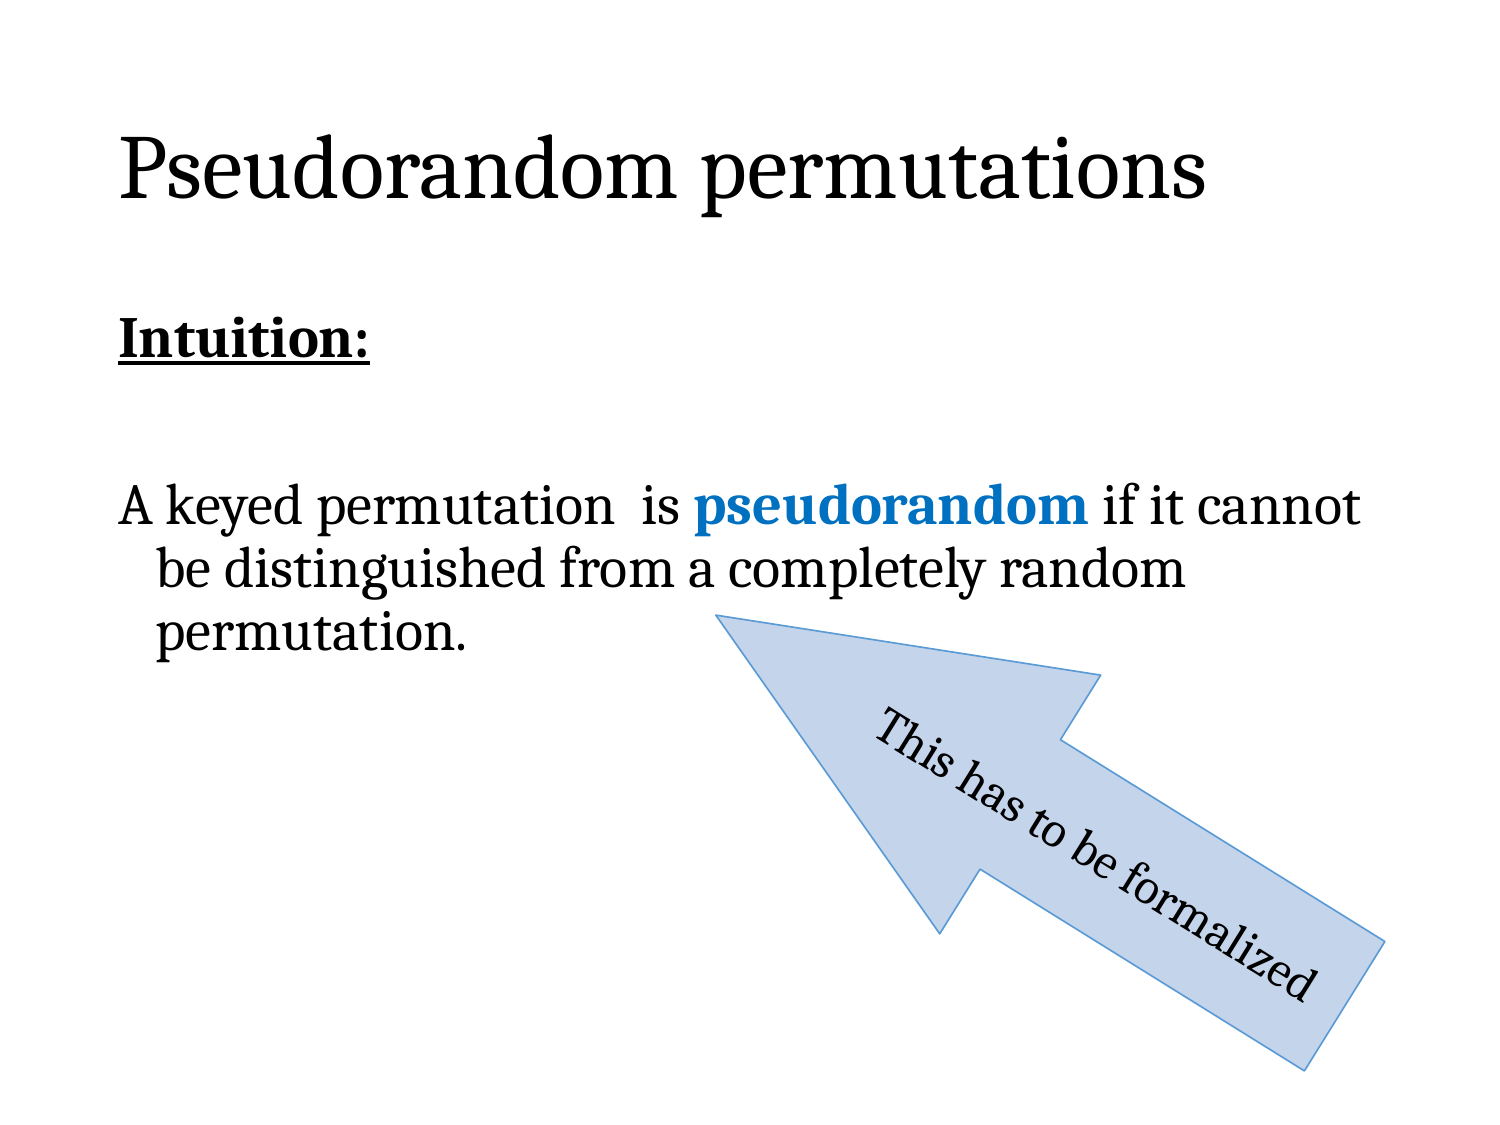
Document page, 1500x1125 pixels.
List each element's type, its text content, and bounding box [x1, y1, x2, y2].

text_box This has to be formalized [715, 614, 1386, 1072]
title Pseudorandom permutations [103, 59, 1397, 278]
